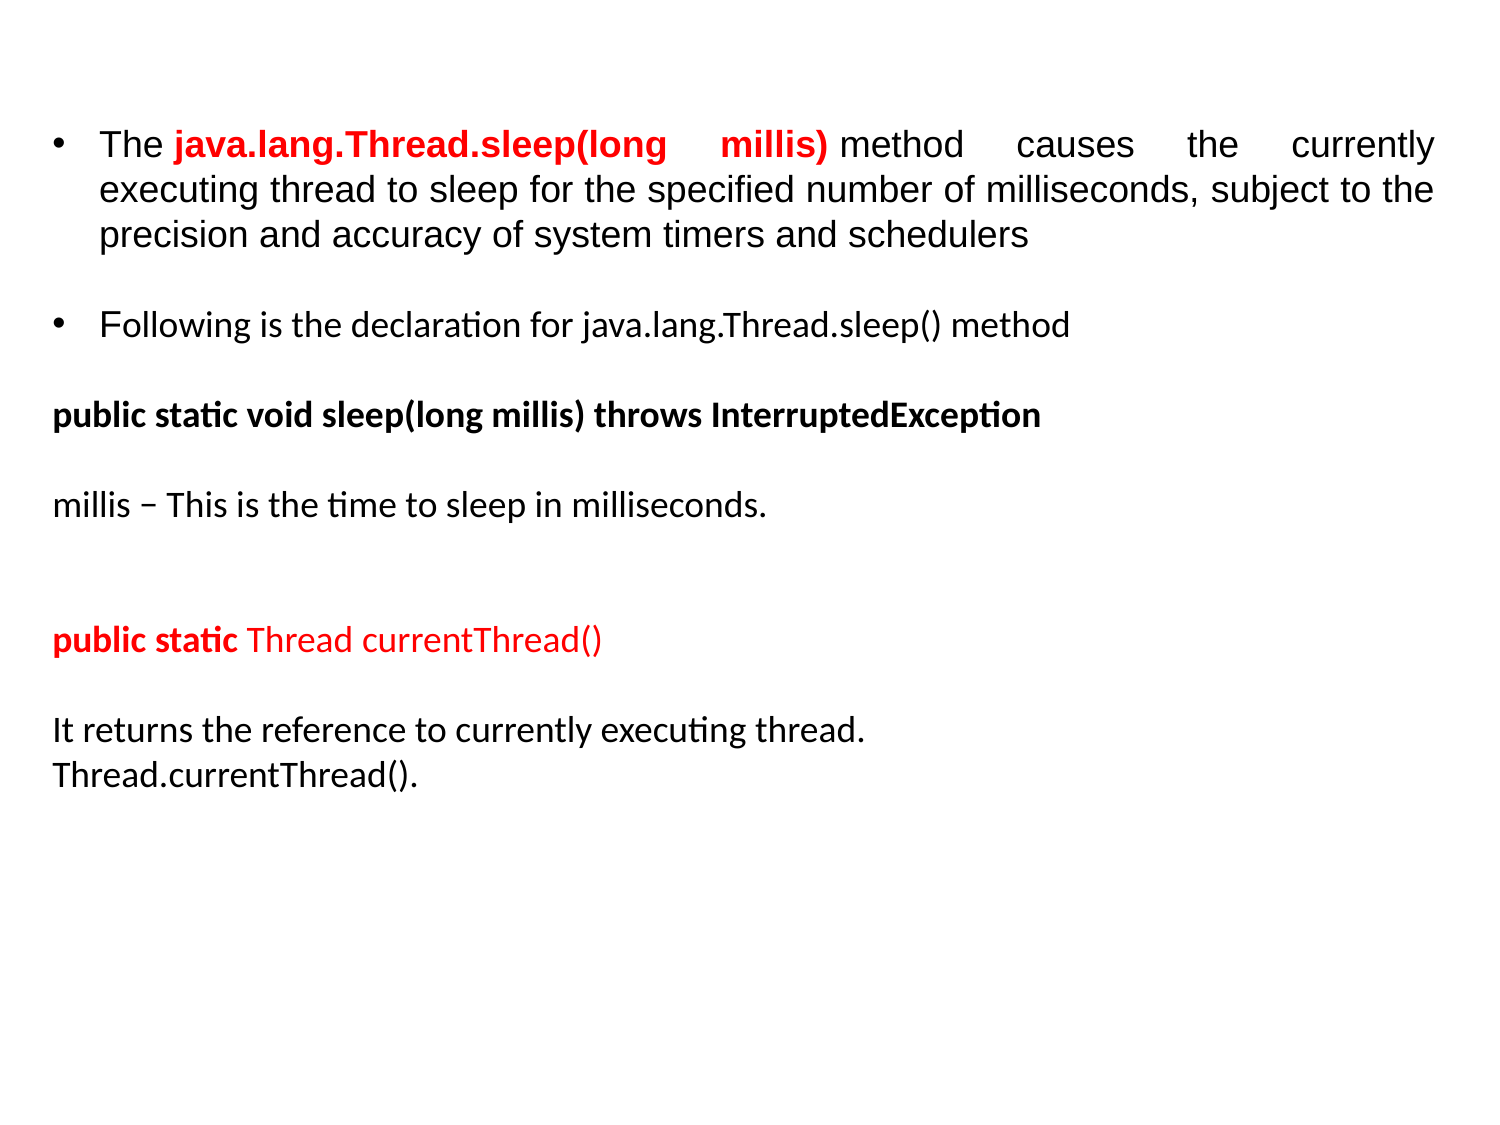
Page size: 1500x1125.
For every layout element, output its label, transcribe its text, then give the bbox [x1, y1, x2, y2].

text_box The java.lang.Thread.sleep(long millis) method causes the currently executing thread to sleep for the specified number of milliseconds, subject to the precision and accuracy of system timers and schedulers Following is the declaration for java.lang.Thread.sleep() method public static void sleep(long millis) throws InterruptedException millis − This is the time to sleep in milliseconds. public static Thread currentThread() It returns the reference to currently executing thread. Thread.currentThread(). [37, 112, 1450, 893]
